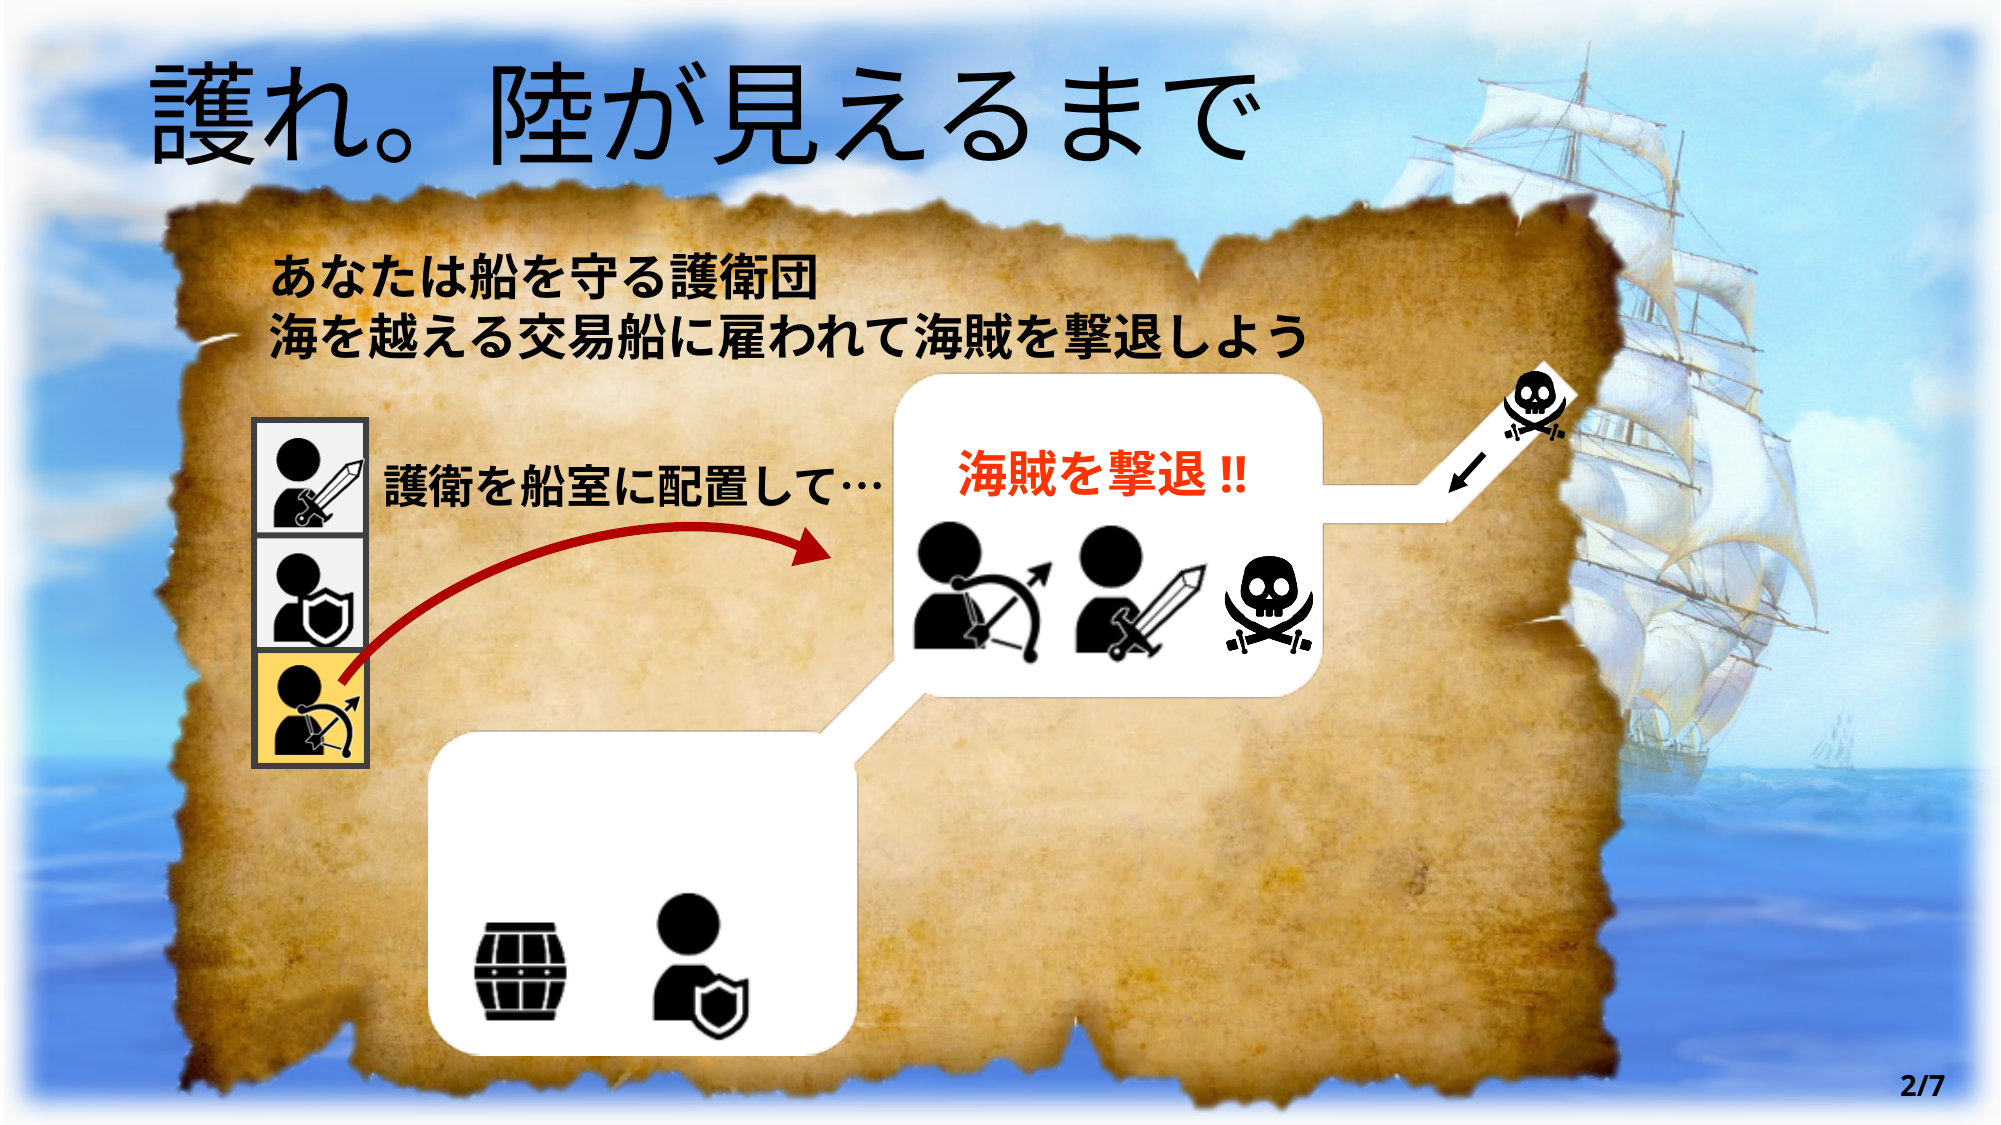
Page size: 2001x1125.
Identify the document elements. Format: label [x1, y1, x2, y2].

text_box [1448, 453, 1485, 494]
picture [0, 0, 2000, 1125]
